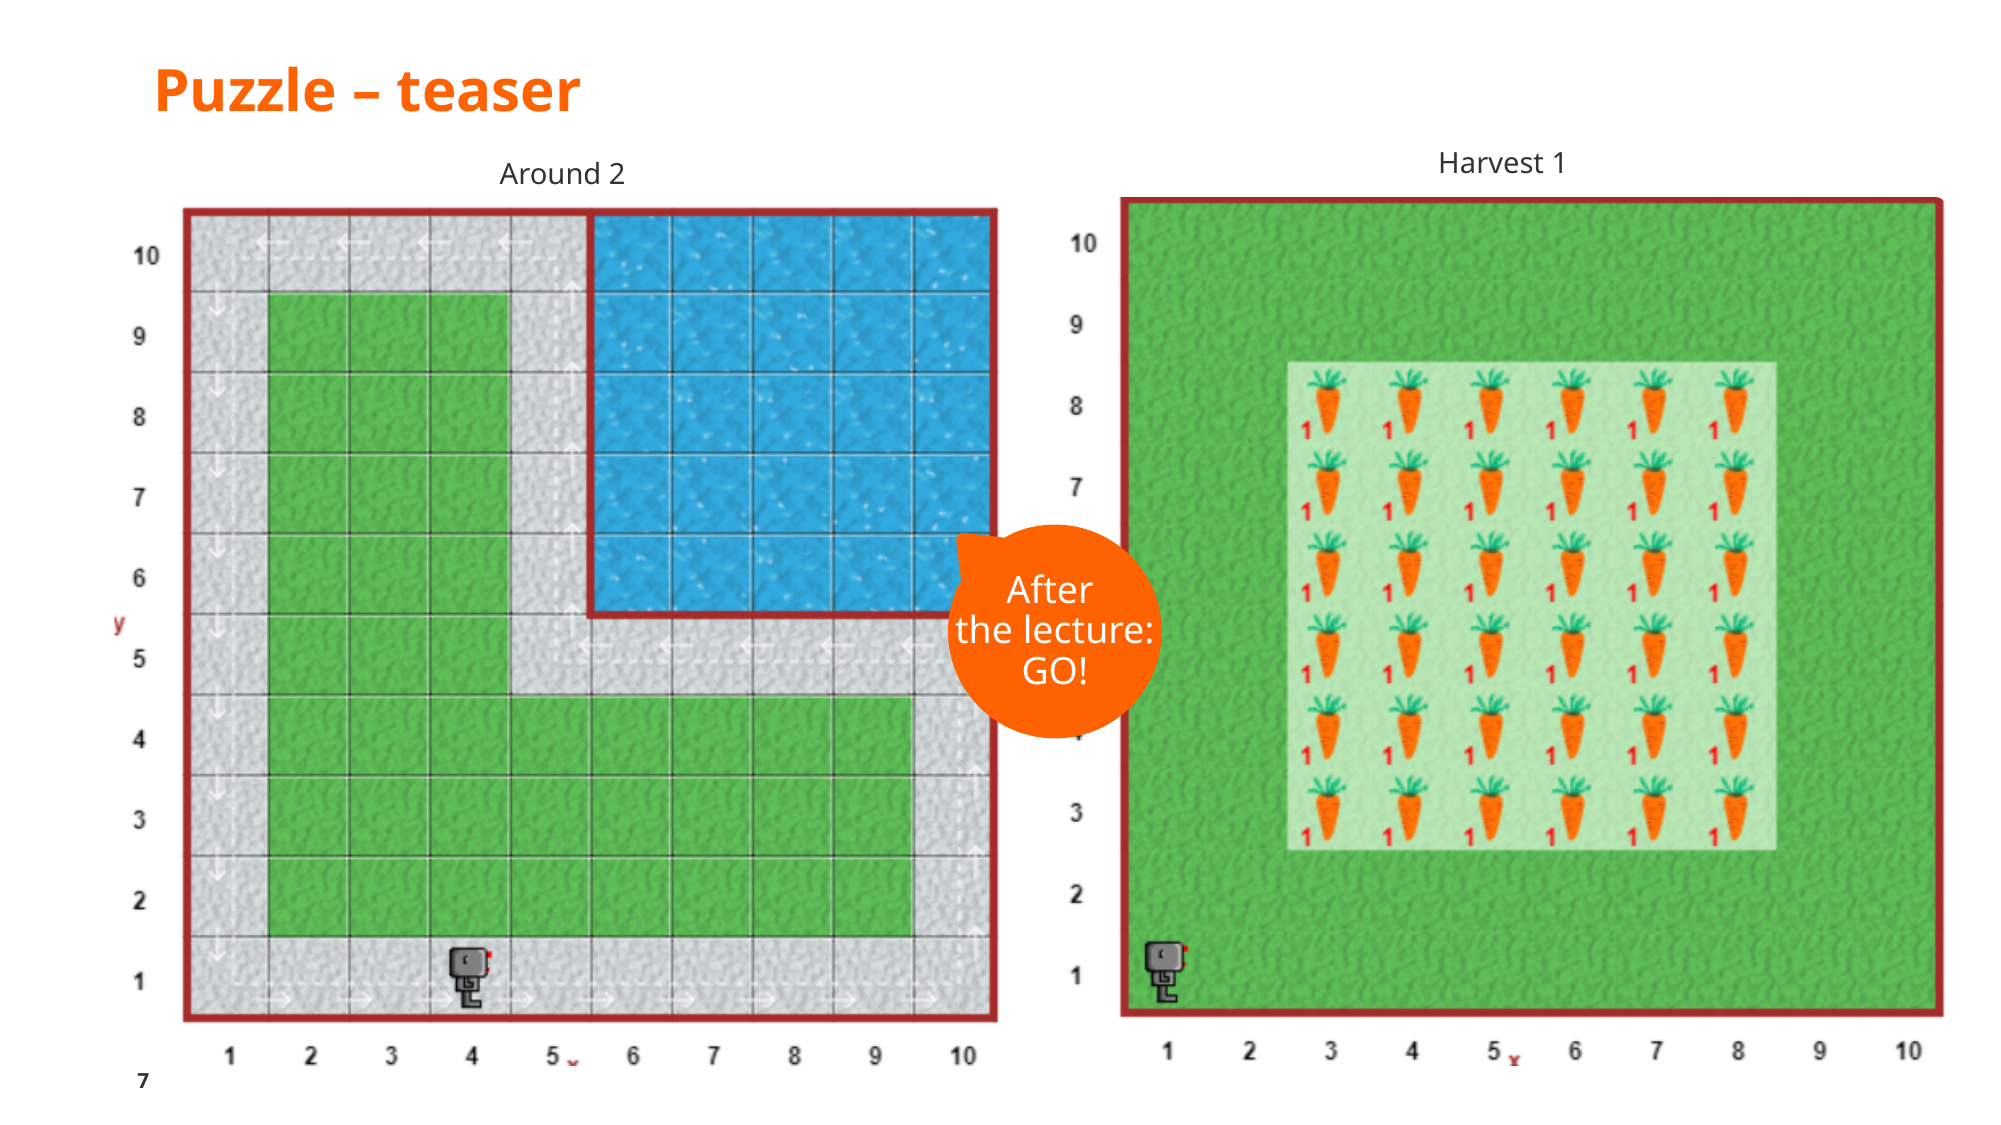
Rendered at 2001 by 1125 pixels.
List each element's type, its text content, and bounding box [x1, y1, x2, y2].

picture [1054, 197, 1952, 1066]
picture [114, 197, 1011, 1066]
slide_number 7 [137, 1066, 219, 1097]
text_box After the lecture: GO! [1011, 523, 1054, 740]
text_box Harvest 1 [1432, 138, 1575, 186]
text_box Puzzle – teaser [138, 46, 1858, 187]
text_box Around 2 [493, 149, 632, 197]
